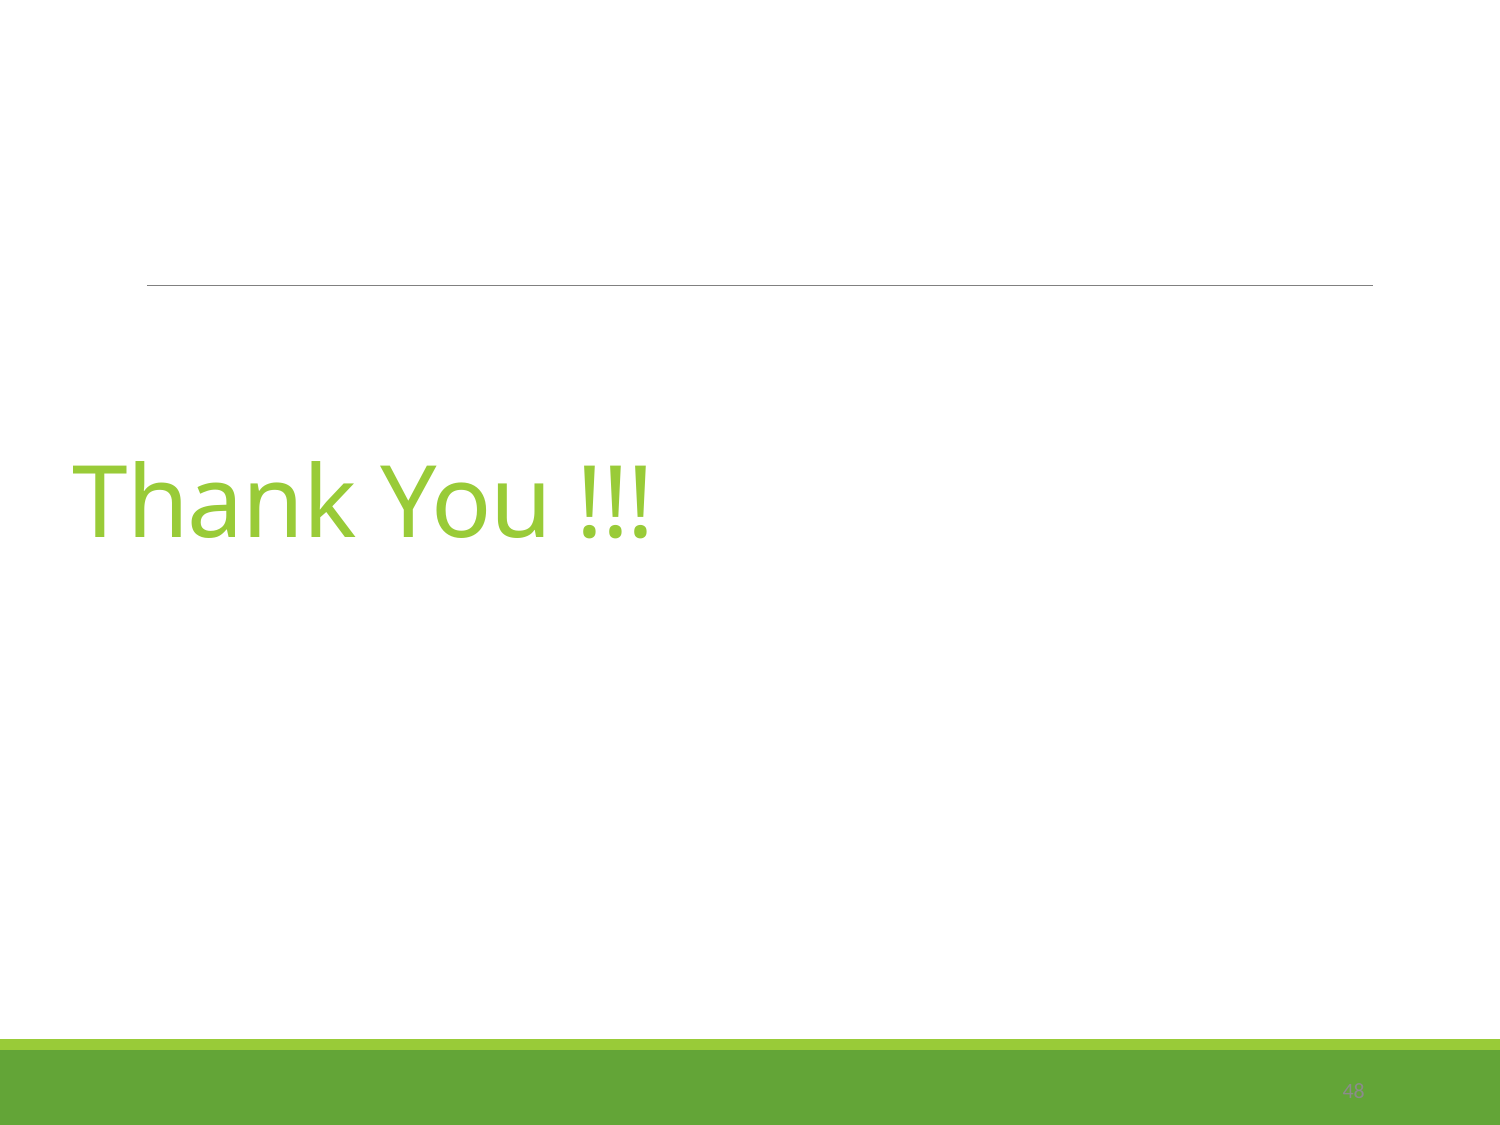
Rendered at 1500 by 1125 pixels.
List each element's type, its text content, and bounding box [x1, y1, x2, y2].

slide_number 48 [1218, 1059, 1380, 1120]
title Thank You !!! [57, 377, 1408, 566]
